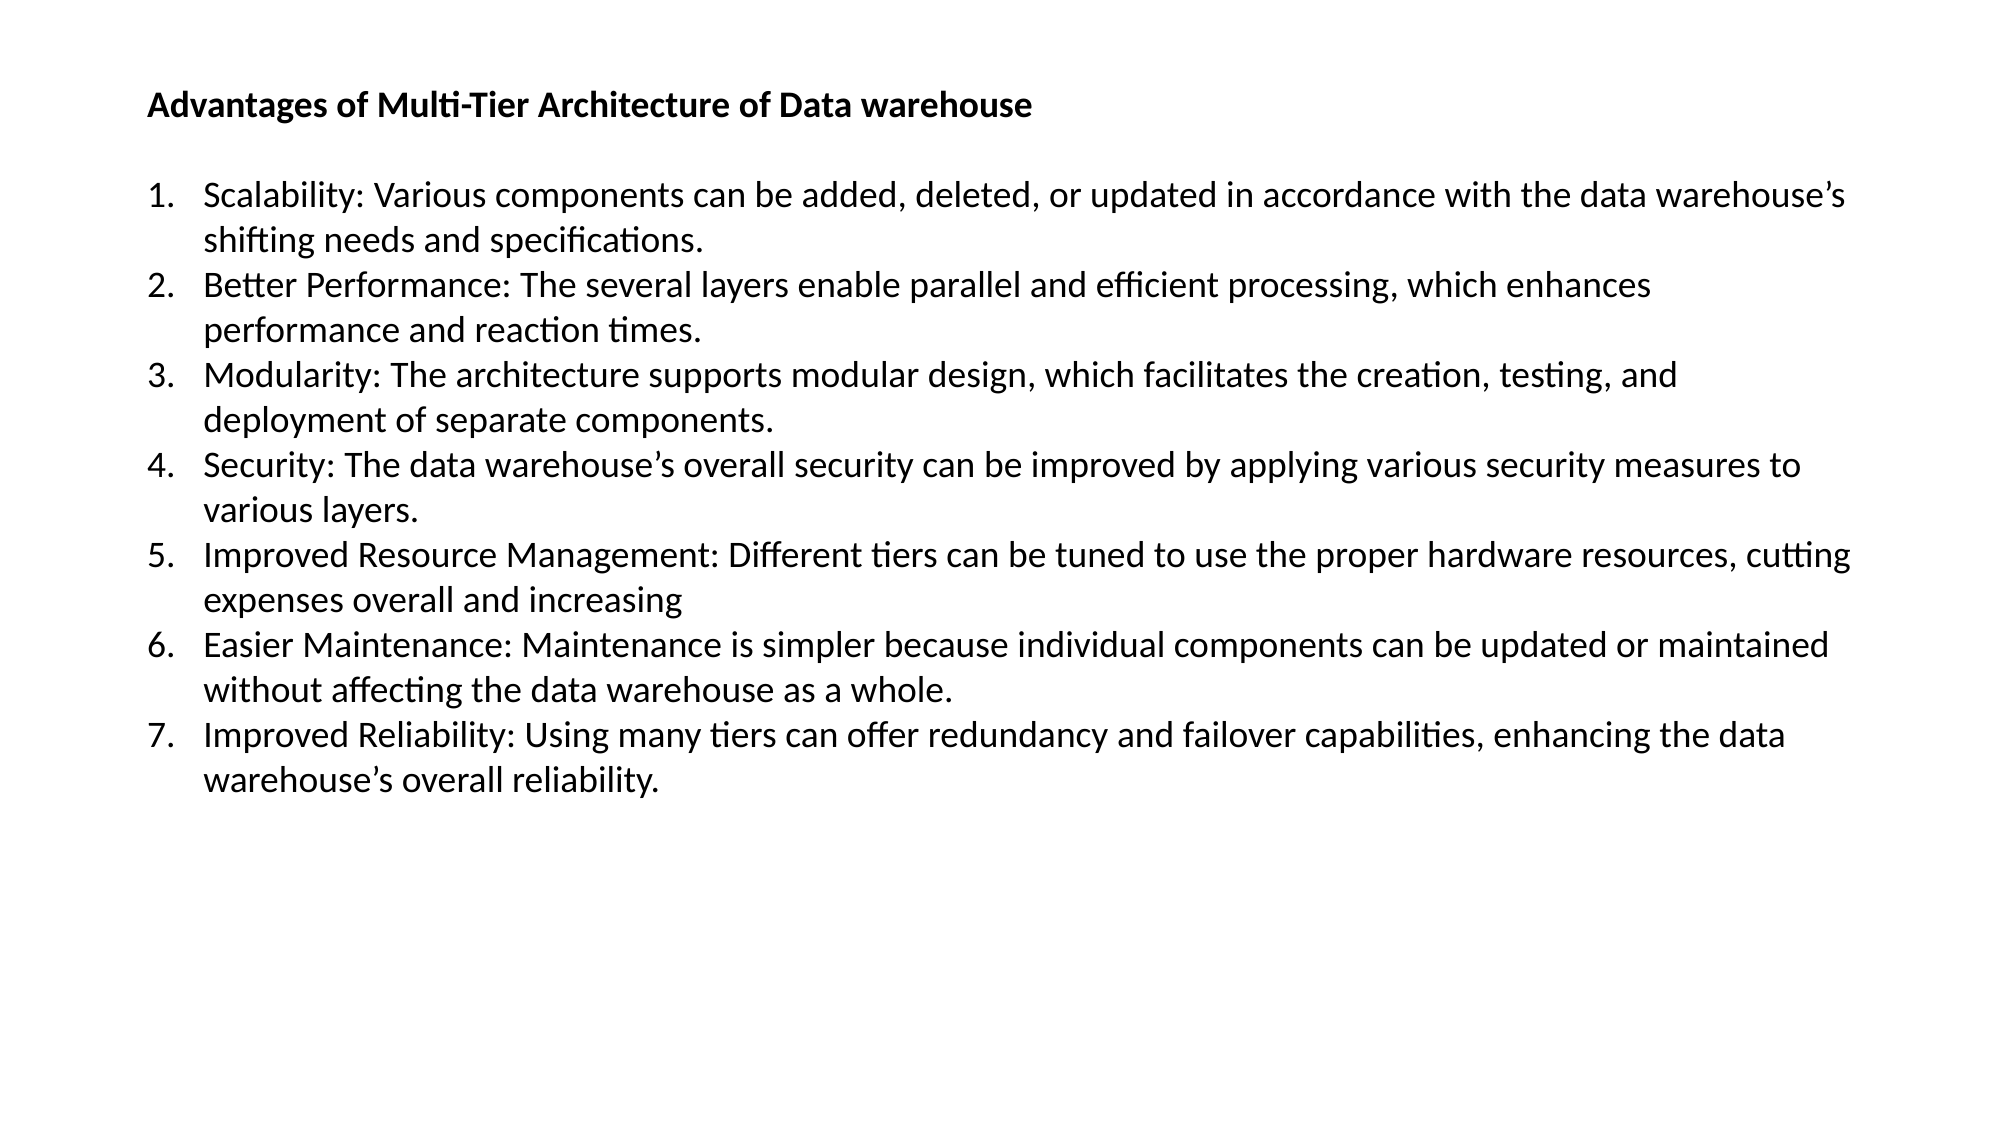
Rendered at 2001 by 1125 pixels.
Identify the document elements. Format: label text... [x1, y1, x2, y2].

text_box Advantages of Multi-Tier Architecture of Data warehouse Scalability: Various components can be added, deleted, or updated in accordance with the data warehouse’s shifting needs and specifications. Better Performance: The several layers enable parallel and efficient processing, which enhances performance and reaction times. Modularity: The architecture supports modular design, which facilitates the creation, testing, and deployment of separate components. Security: The data warehouse’s overall security can be improved by applying various security measures to various layers. Improved Resource Management: Different tiers can be tuned to use the proper hardware resources, cutting expenses overall and increasing Easier Maintenance: Maintenance is simpler because individual components can be updated or maintained without affecting the data warehouse as a whole. Improved Reliability: Using many tiers can offer redundancy and failover capabilities, enhancing the data warehouse’s overall reliability. [132, 72, 1873, 808]
